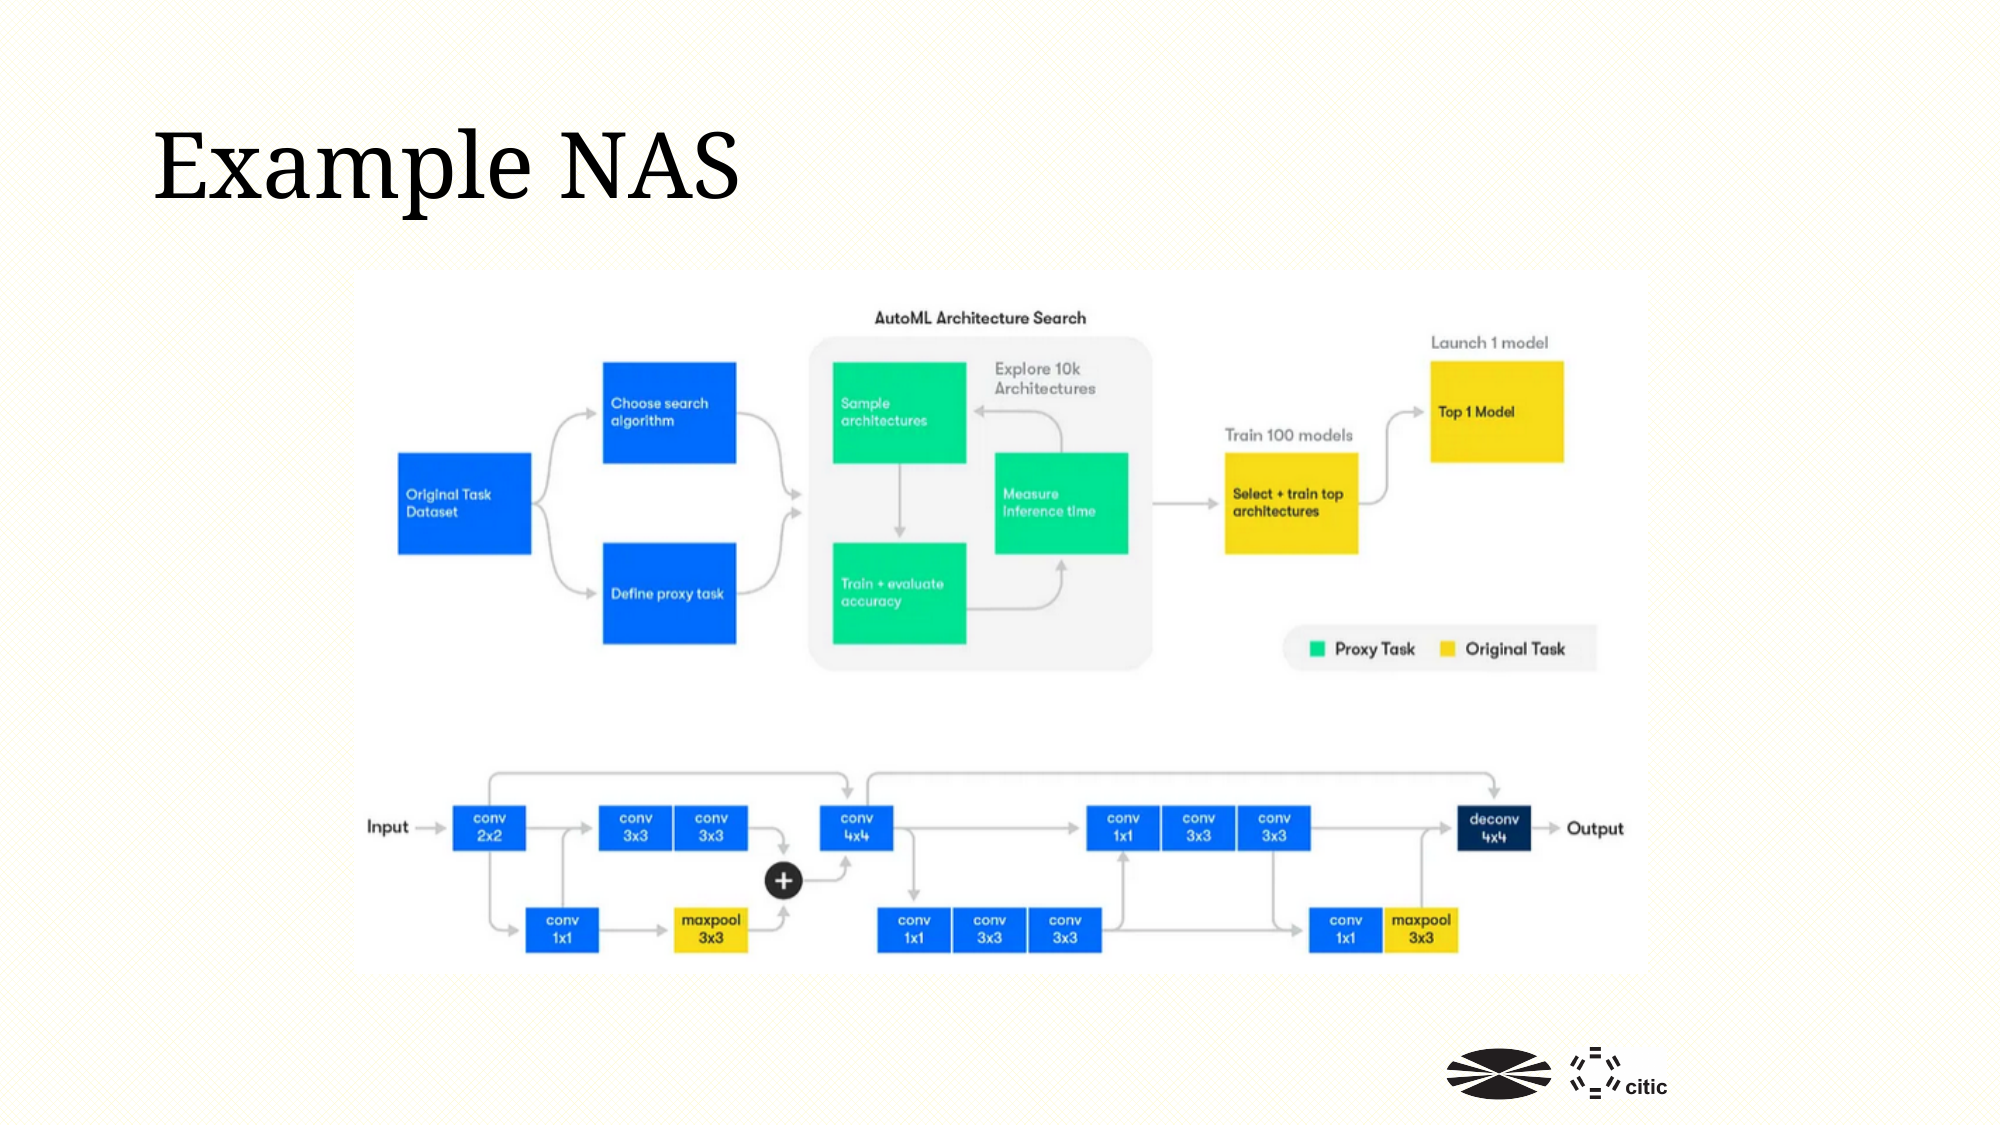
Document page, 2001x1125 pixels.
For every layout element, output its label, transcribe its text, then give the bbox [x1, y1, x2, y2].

title Example NAS [137, 59, 1863, 278]
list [354, 270, 1649, 974]
picture [1570, 1047, 1667, 1099]
picture [1445, 1047, 1553, 1101]
